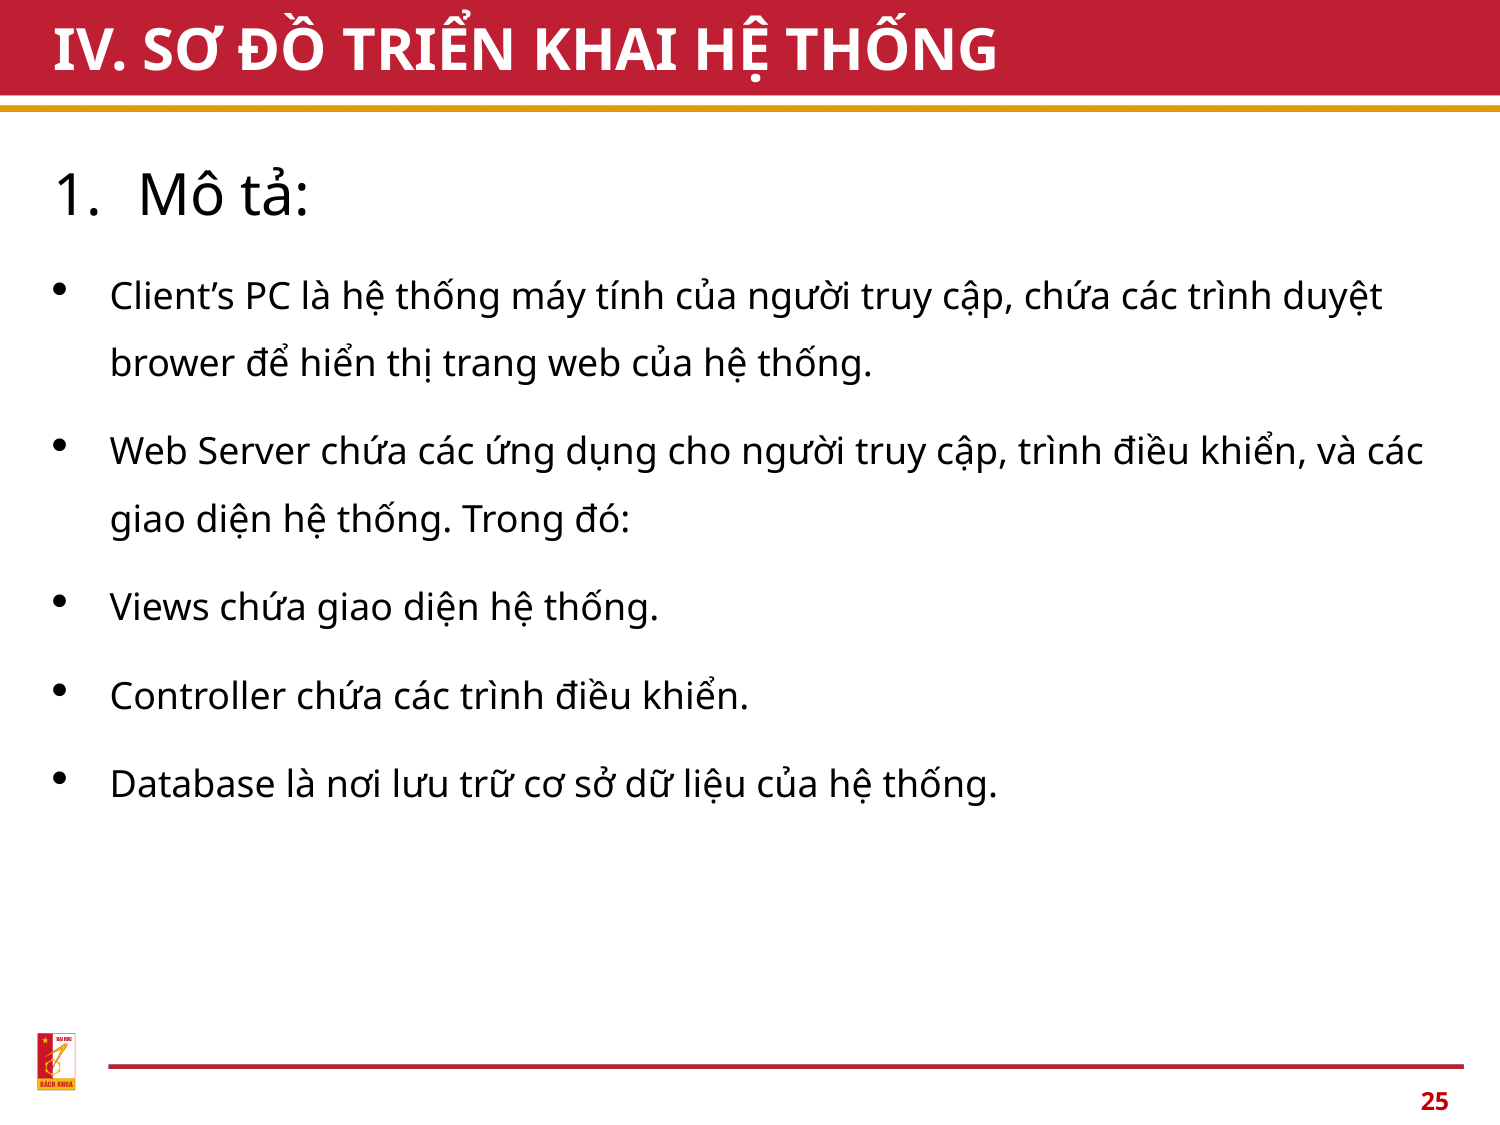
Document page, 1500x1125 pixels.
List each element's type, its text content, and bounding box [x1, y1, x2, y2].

picture [0, 0, 1500, 1125]
slide_number 25 [1126, 1078, 1464, 1125]
list Mô tả: Client’s PC là hệ thống máy tính của người truy cập, chứa các trình duyệt brower để hiển thị trang web của hệ thống. Web Server chứa các ứng dụng cho người truy cập, trình điều khiển, và các giao diện hệ thống. Trong đó: Views chứa giao diện hệ thống. Controller chứa các trình điều khiển. Database là nơi lưu trữ cơ sở dữ liệu của hệ thống. [38, 157, 1462, 1000]
title IV. SƠ ĐỒ TRIỂN KHAI HỆ THỐNG [38, 12, 1462, 87]
